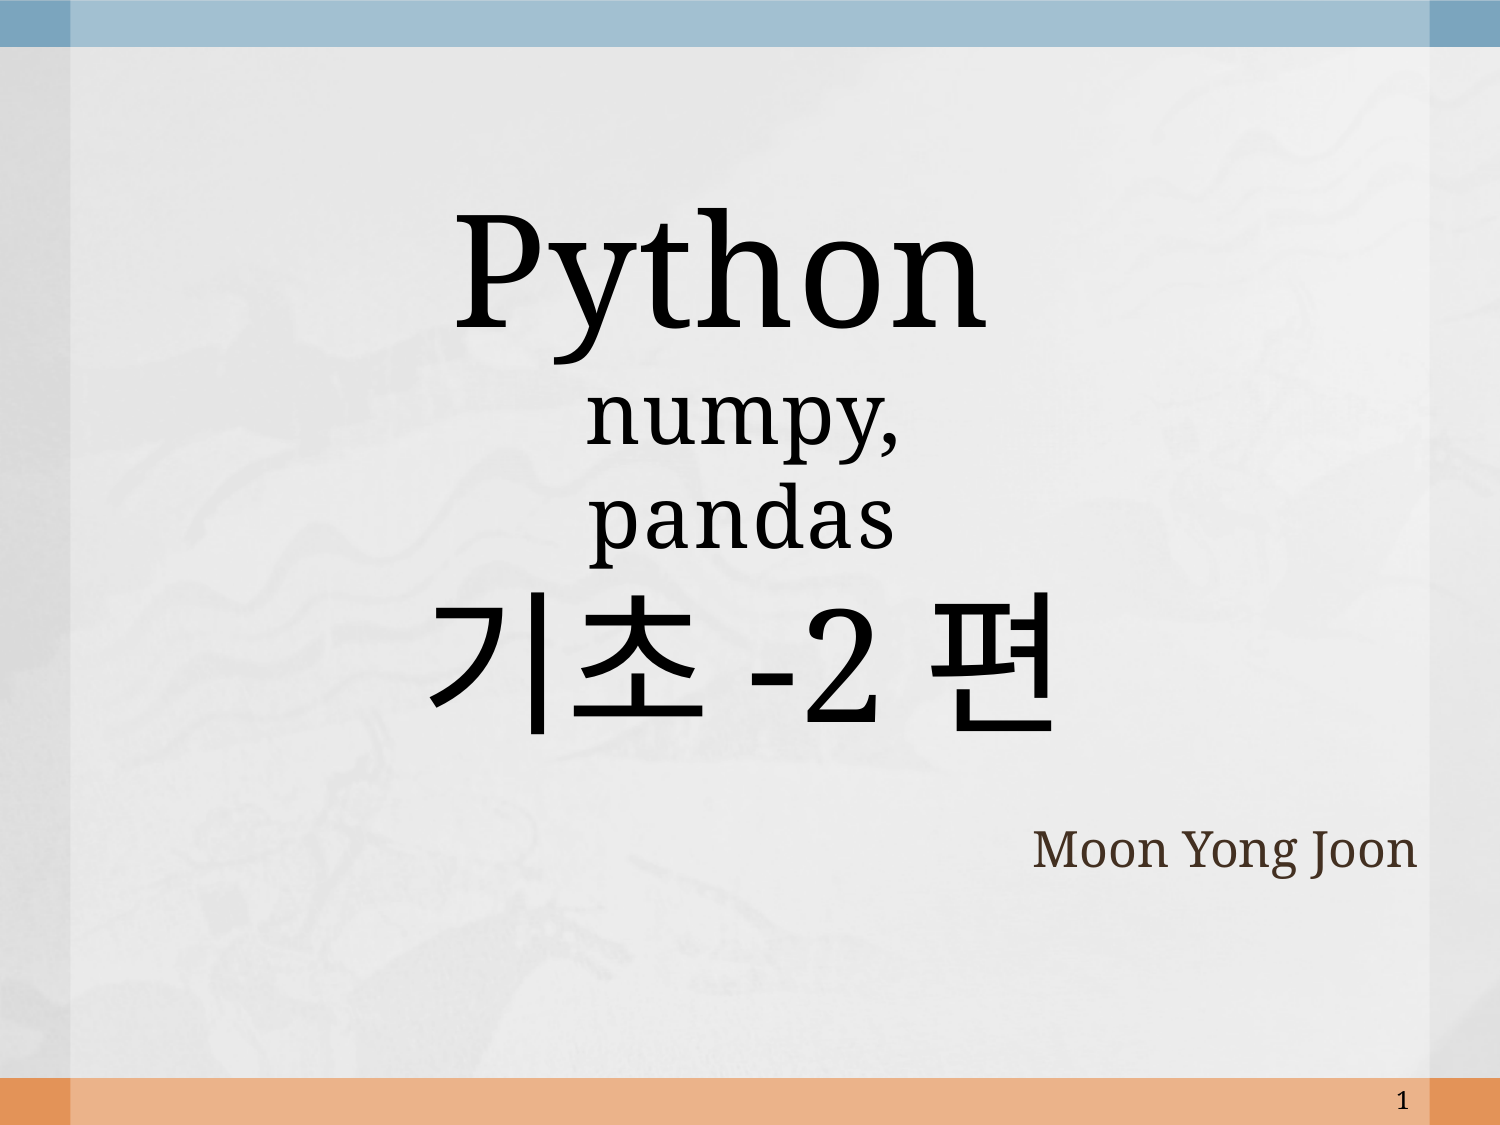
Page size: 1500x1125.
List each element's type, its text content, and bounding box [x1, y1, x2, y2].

subtitle Moon Yong Joon [218, 810, 1434, 1098]
title Python numpy, pandas 기초-2편 [117, 160, 1372, 764]
slide_number 1 [1074, 1078, 1425, 1125]
